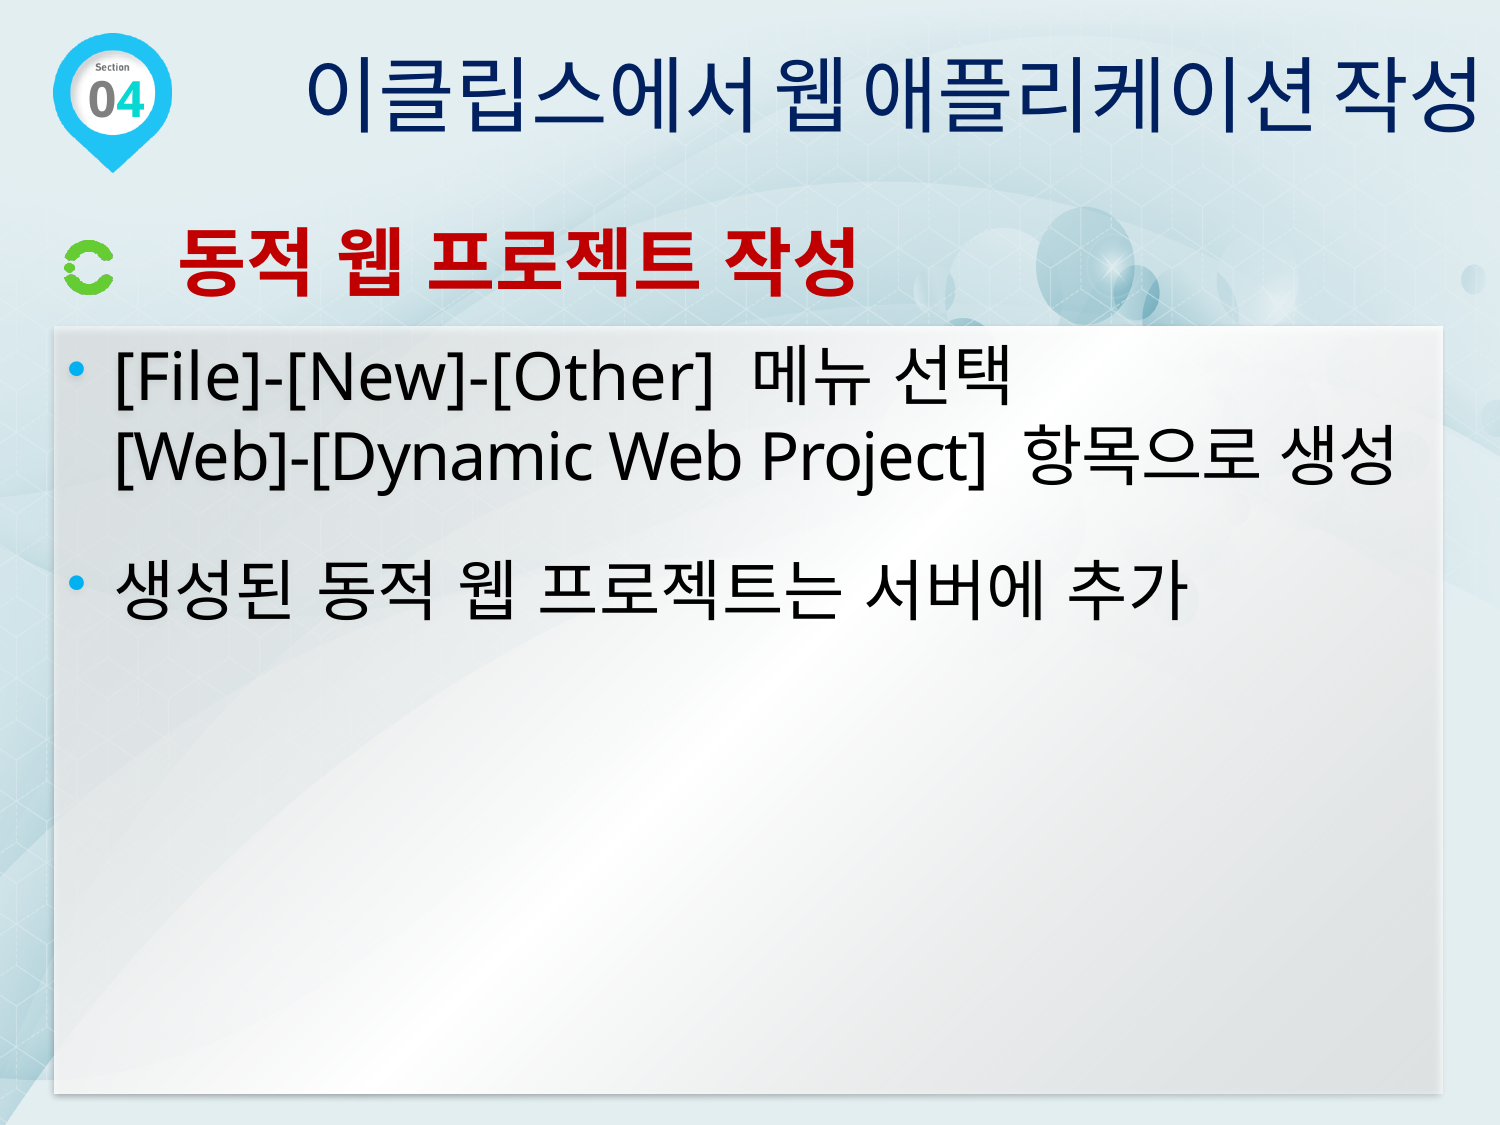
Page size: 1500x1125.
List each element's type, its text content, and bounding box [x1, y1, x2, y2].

text_box 동적 웹 프로젝트 작성 [162, 208, 877, 313]
picture [64, 240, 113, 295]
title 이클립스에서 웹 애플리케이션 작성 [0, 0, 1500, 188]
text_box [52, 33, 172, 173]
list [File]-[New]-[Other] 메뉴 선택 [Web]-[Dynamic Web Project] 항목으로 생성 생성된 동적 웹 프로젝트는 서버에 추가 [54, 326, 1443, 1094]
